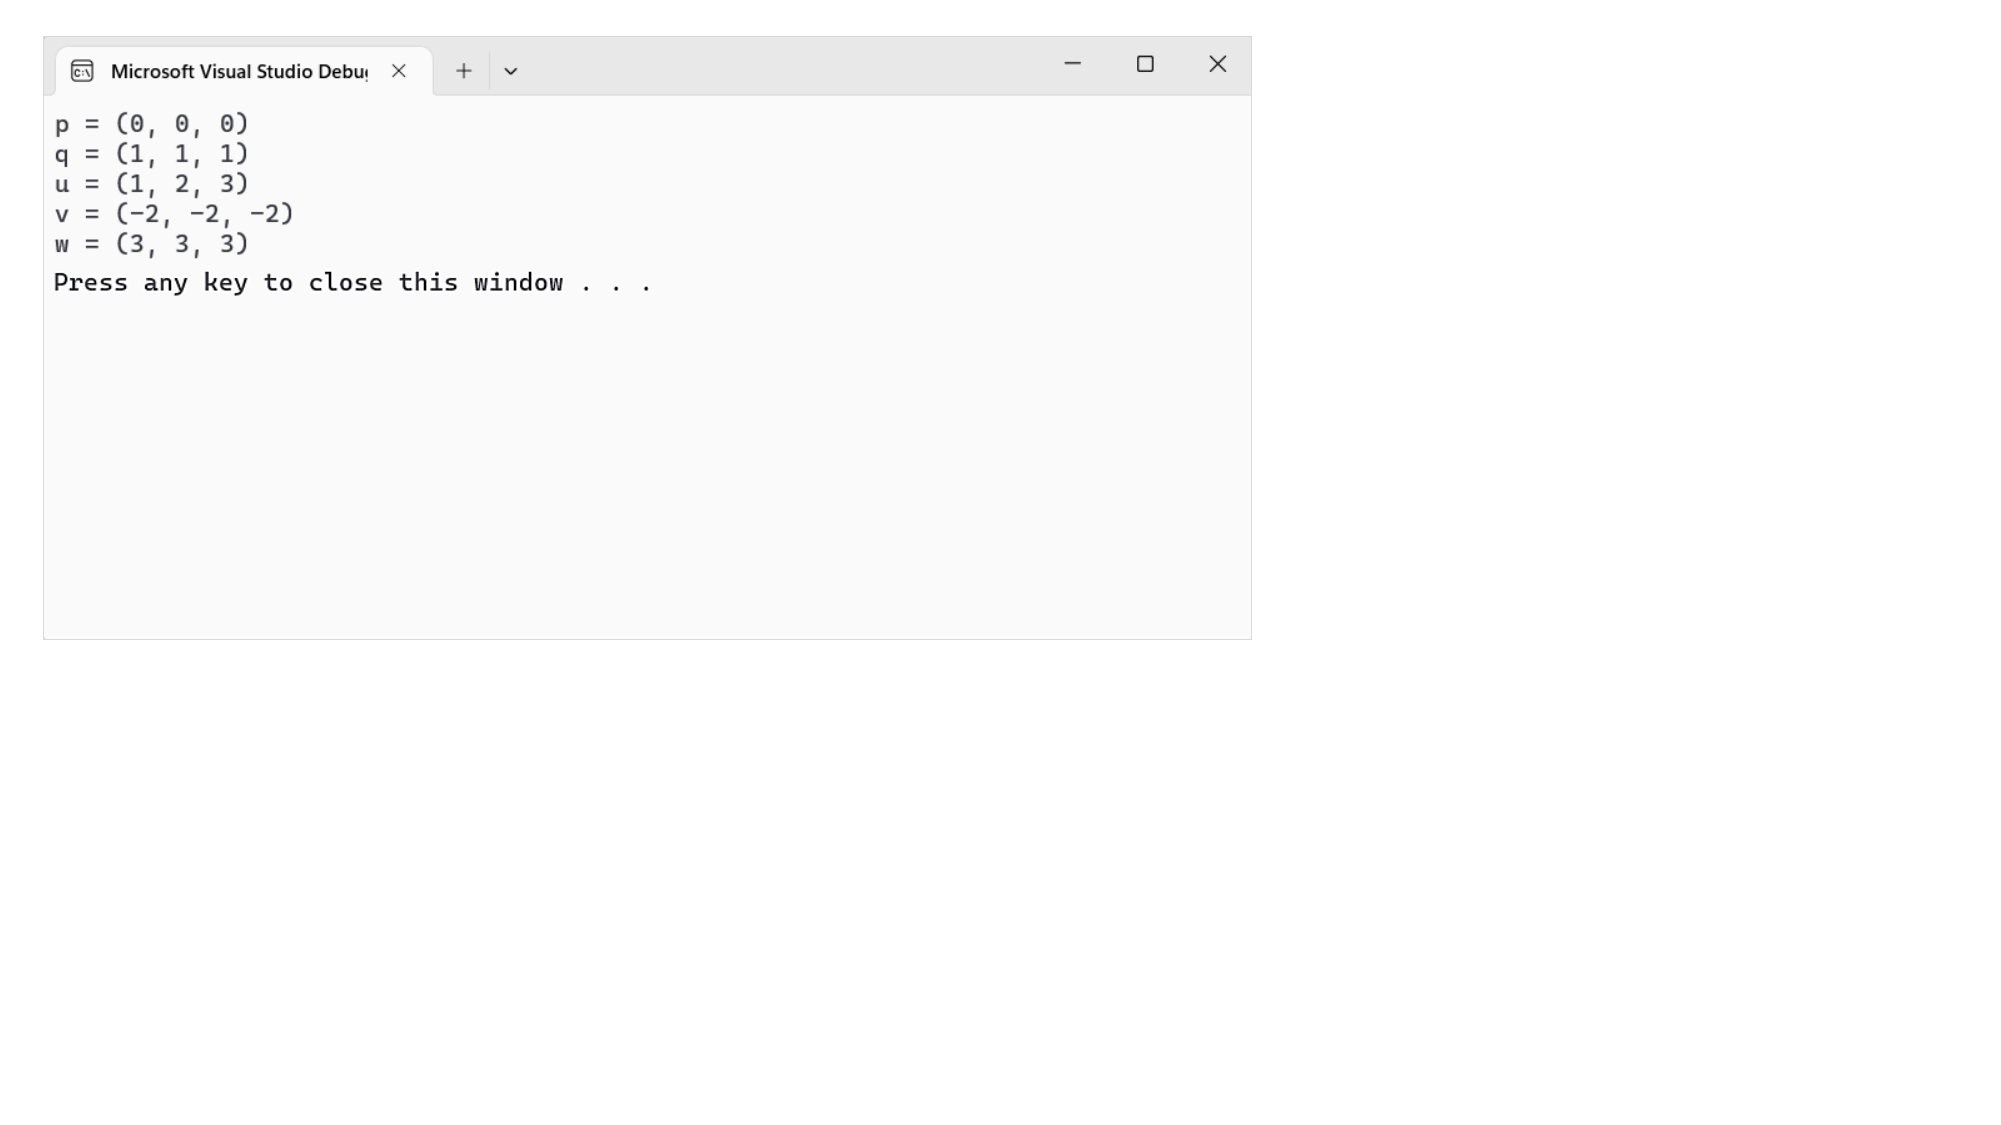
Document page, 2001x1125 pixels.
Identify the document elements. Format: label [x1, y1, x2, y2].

picture [43, 36, 1252, 640]
